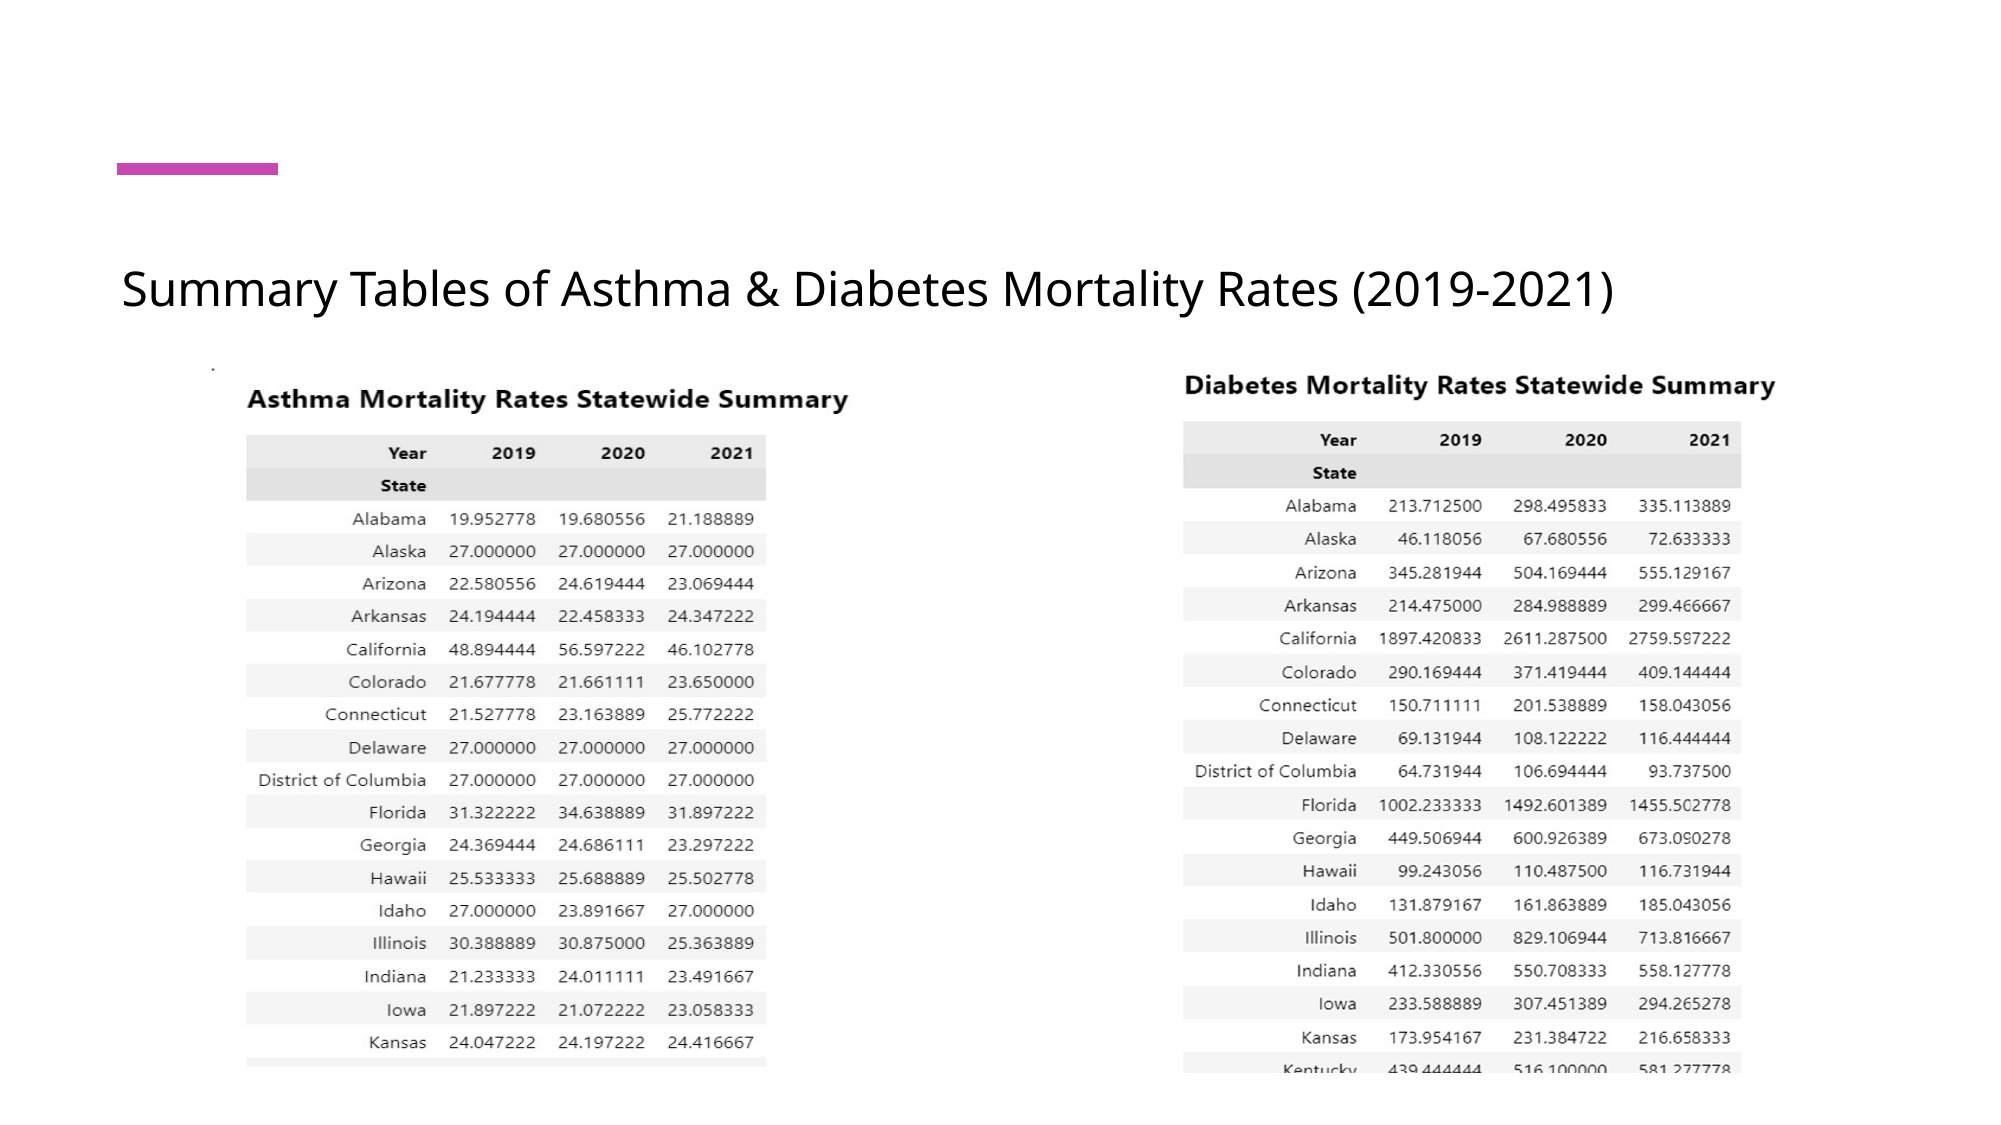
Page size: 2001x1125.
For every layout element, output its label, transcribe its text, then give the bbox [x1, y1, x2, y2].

list Summary Tables of Asthma & Diabetes Mortality Rates (2019-2021) [106, 240, 1894, 369]
picture [211, 367, 888, 1067]
picture [1165, 368, 1797, 1073]
